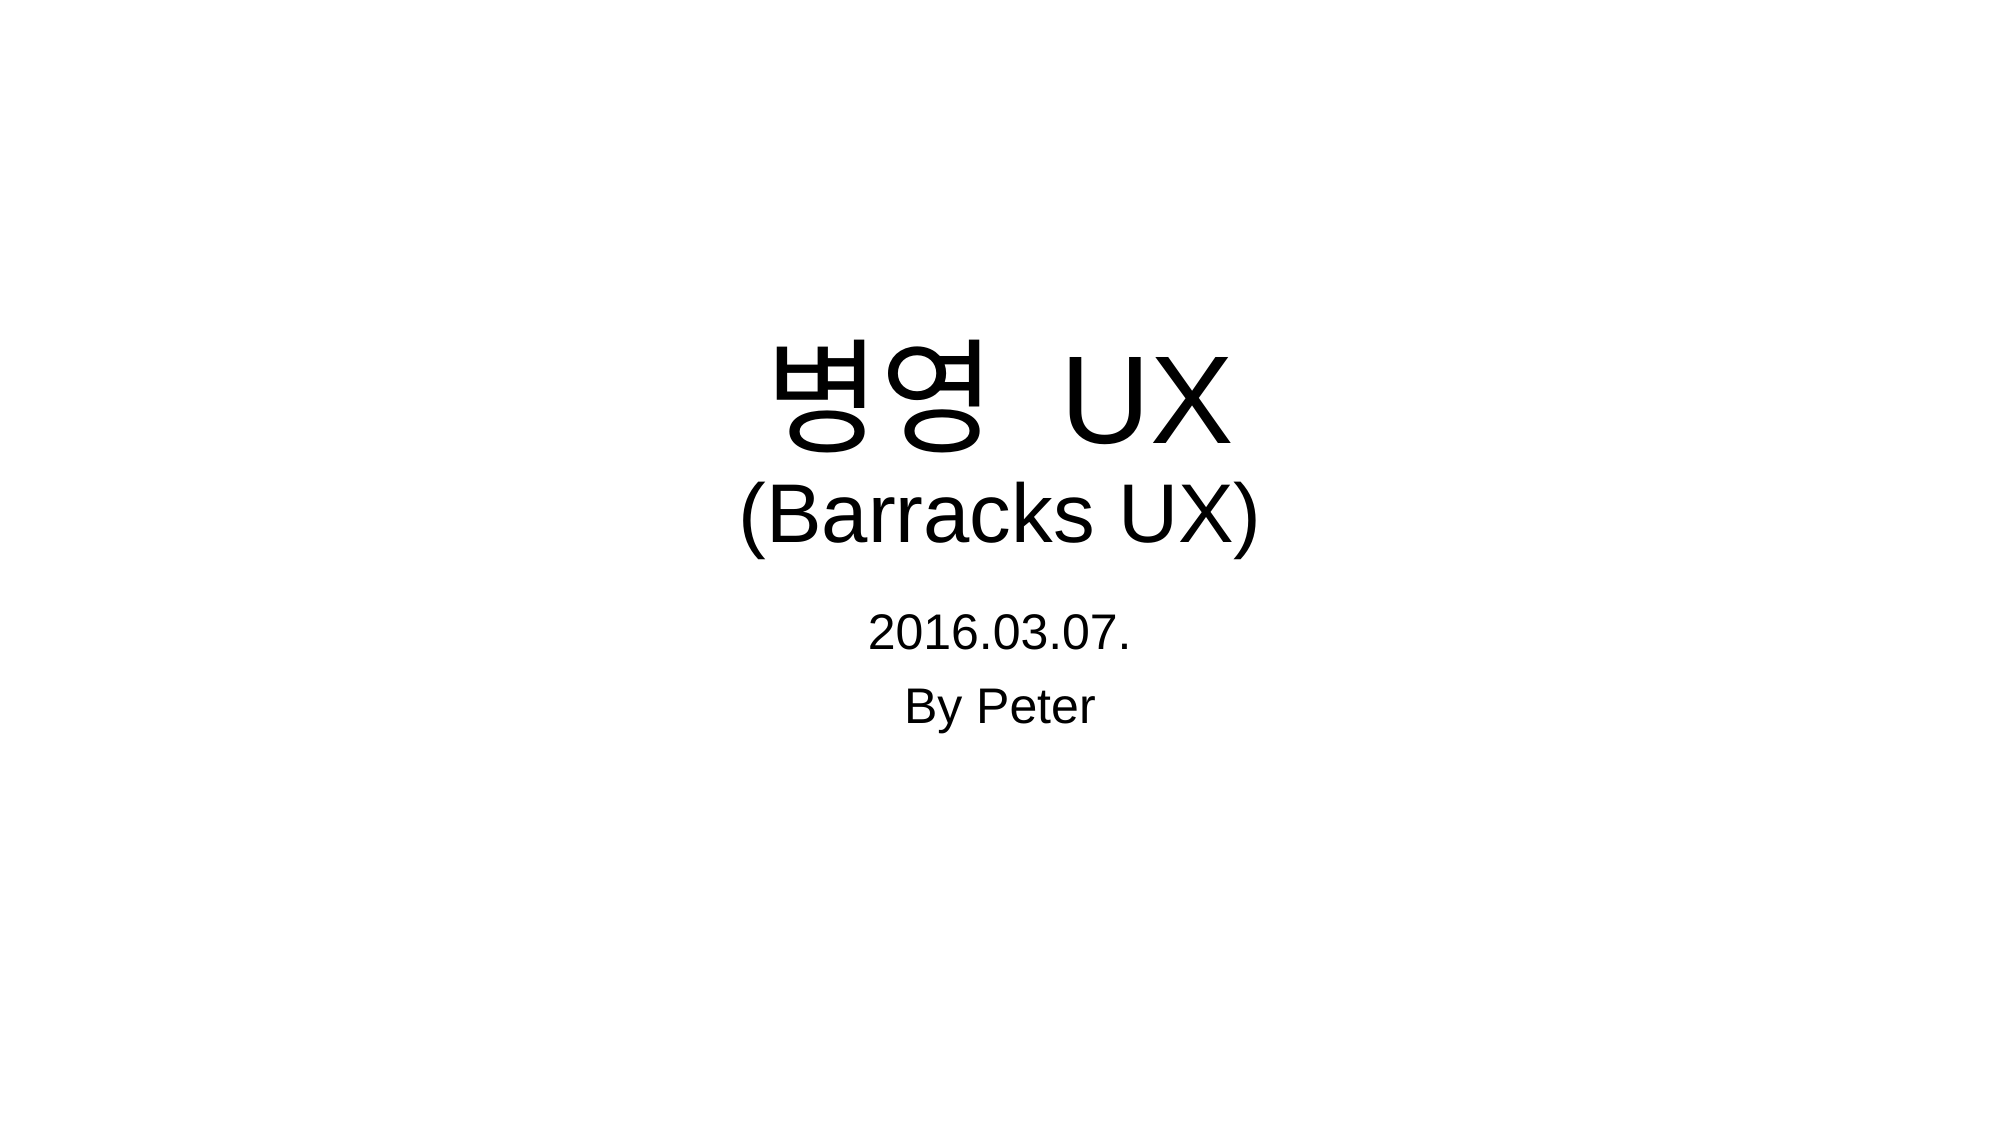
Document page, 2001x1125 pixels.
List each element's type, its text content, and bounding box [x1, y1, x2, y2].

subtitle 2016.03.07. By Peter [249, 590, 1750, 863]
title 병영 UX (Barracks UX) [249, 184, 1750, 576]
